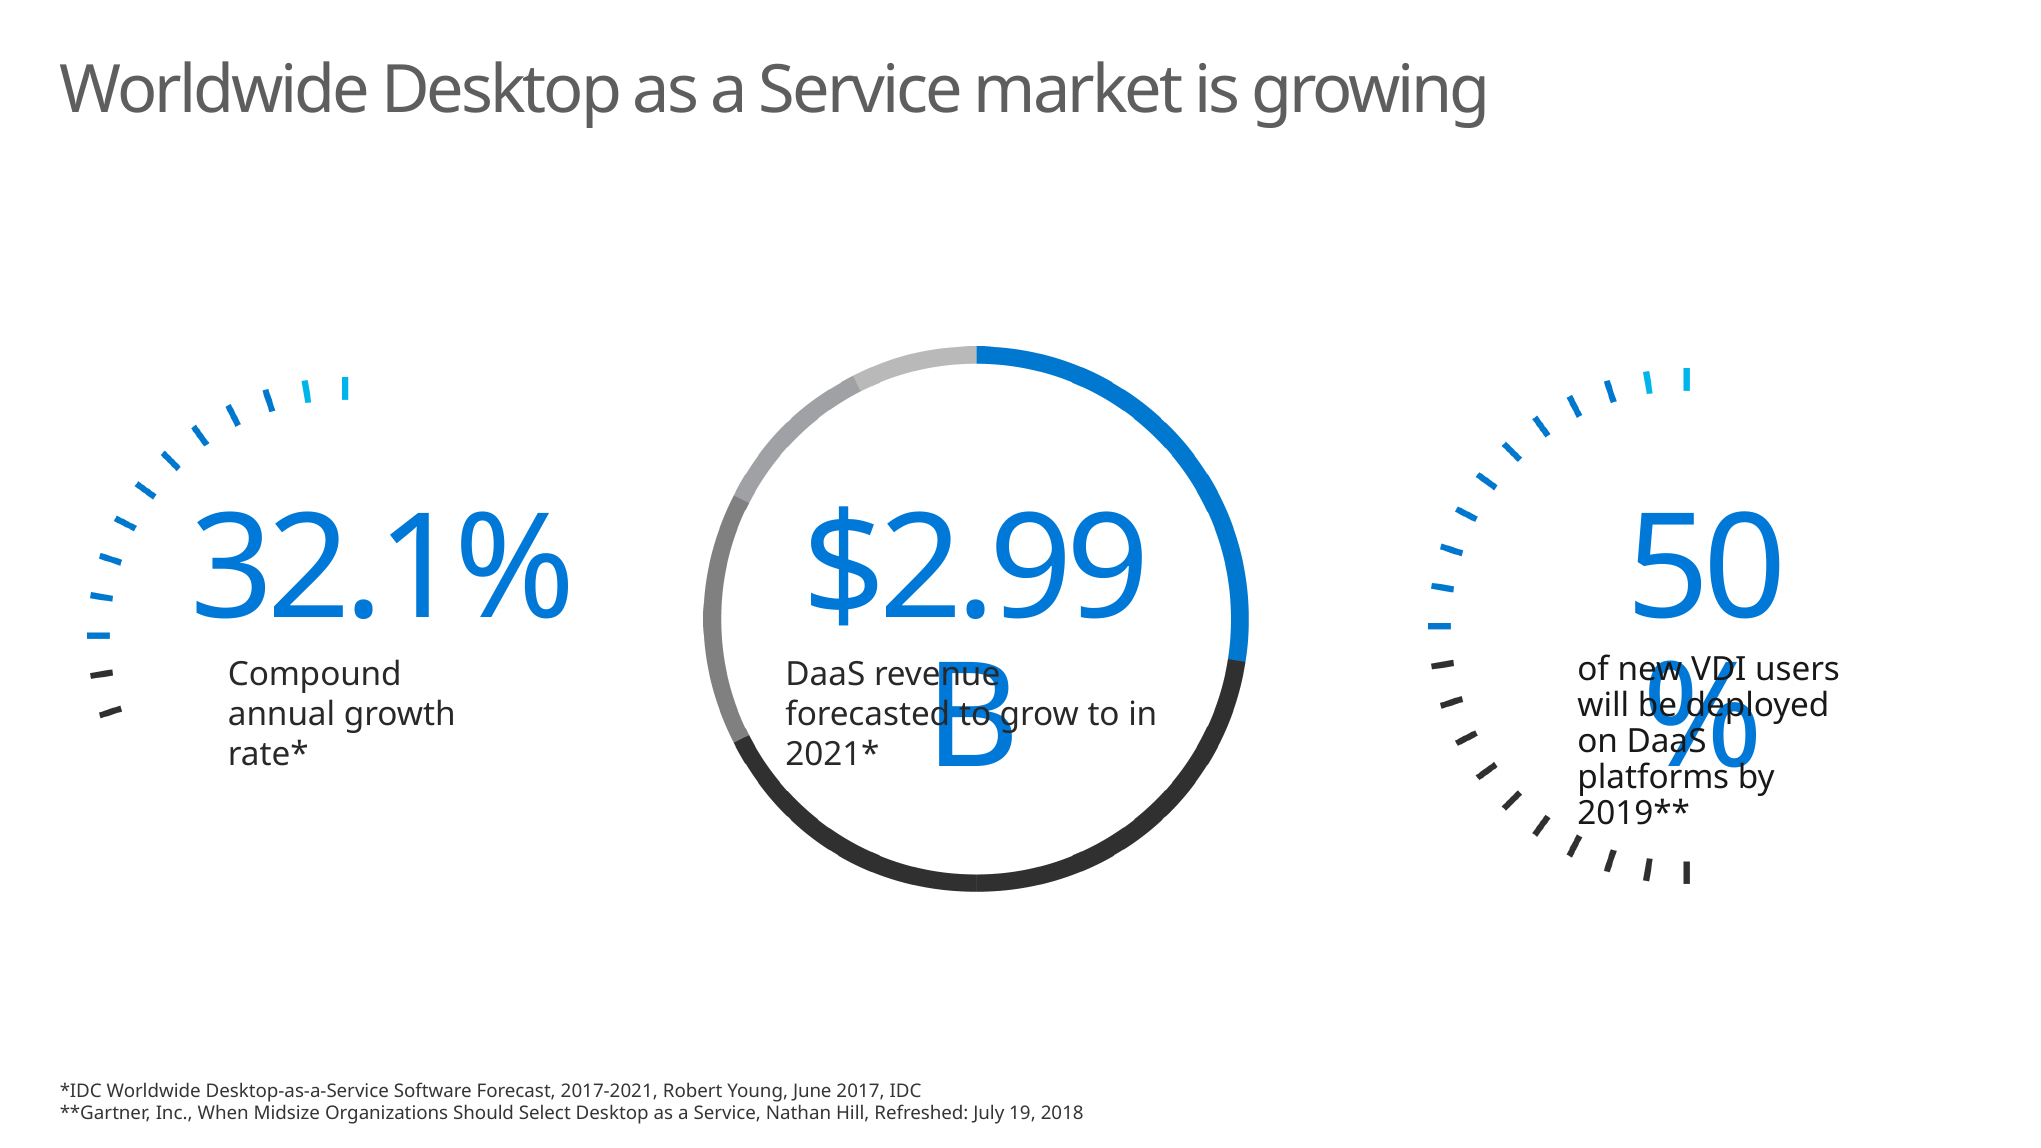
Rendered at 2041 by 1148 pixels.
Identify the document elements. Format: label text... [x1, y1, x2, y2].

text_box Worldwide Desktop as a Service market is growing [45, 47, 2039, 157]
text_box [702, 346, 1250, 892]
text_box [87, 377, 630, 871]
text_box *IDC Worldwide Desktop-as-a-Service Software Forecast, 2017-2021, Robert Young, June 2017, IDC **Gartner, Inc., When Midsize Organizations Should Select Desktop as a Service, Nathan Hill, Refreshed: July 19, 2018 [45, 1071, 1236, 1148]
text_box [1428, 368, 1922, 884]
